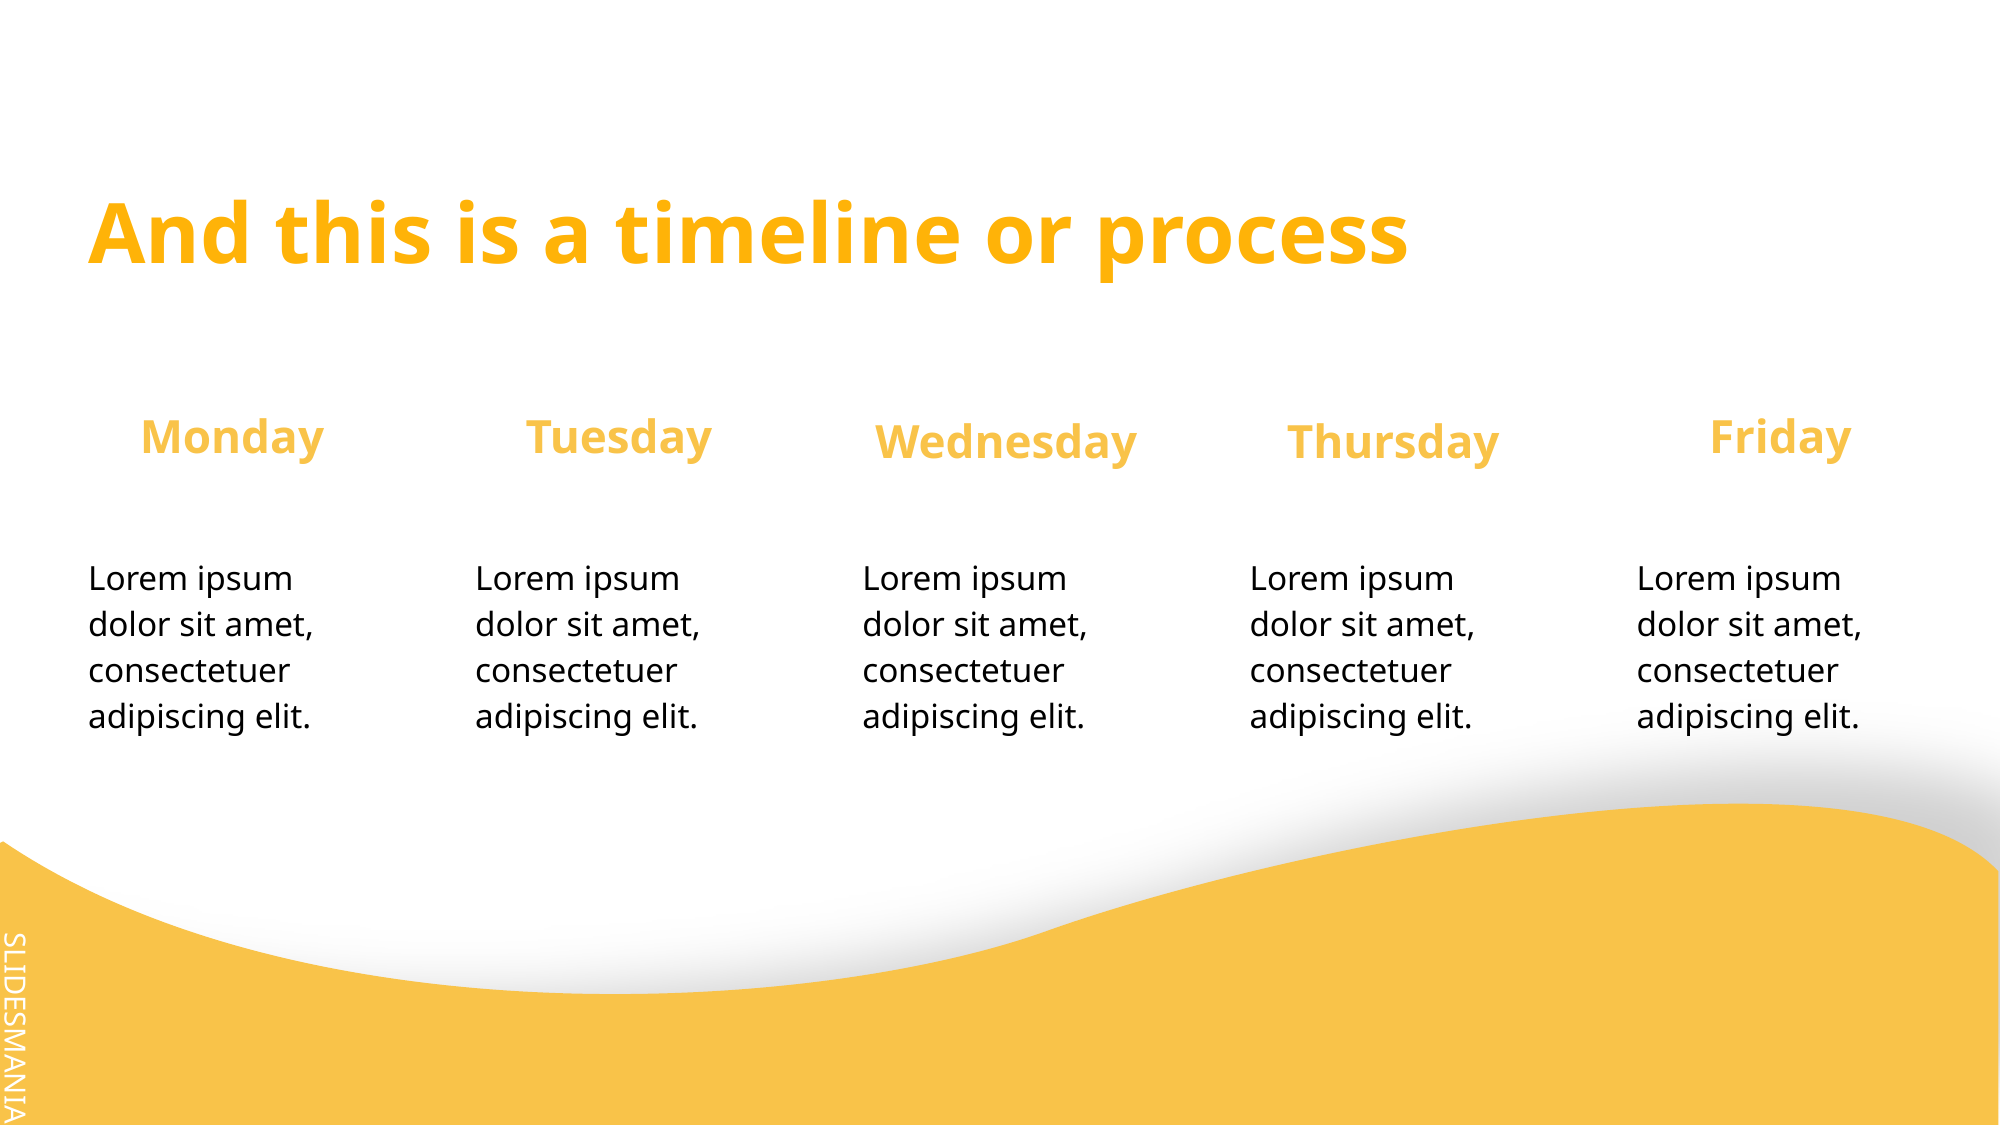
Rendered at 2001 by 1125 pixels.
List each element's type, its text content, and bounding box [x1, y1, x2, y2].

subtitle Friday [1616, 379, 1945, 480]
list Lorem ipsum dolor sit amet, consectetuer adipiscing elit. [842, 531, 1171, 914]
subtitle Wednesday [842, 384, 1171, 484]
list Lorem ipsum dolor sit amet, consectetuer adipiscing elit. [455, 531, 783, 914]
list Lorem ipsum dolor sit amet, consectetuer adipiscing elit. [1616, 531, 1945, 914]
list Lorem ipsum dolor sit amet, consectetuer adipiscing elit. [1229, 531, 1558, 914]
subtitle Monday [68, 379, 396, 480]
subtitle Tuesday [455, 379, 783, 480]
subtitle Thursday [1229, 384, 1558, 484]
title And this is a timeline or process [68, 159, 1932, 286]
list Lorem ipsum dolor sit amet, consectetuer adipiscing elit. [68, 531, 396, 914]
